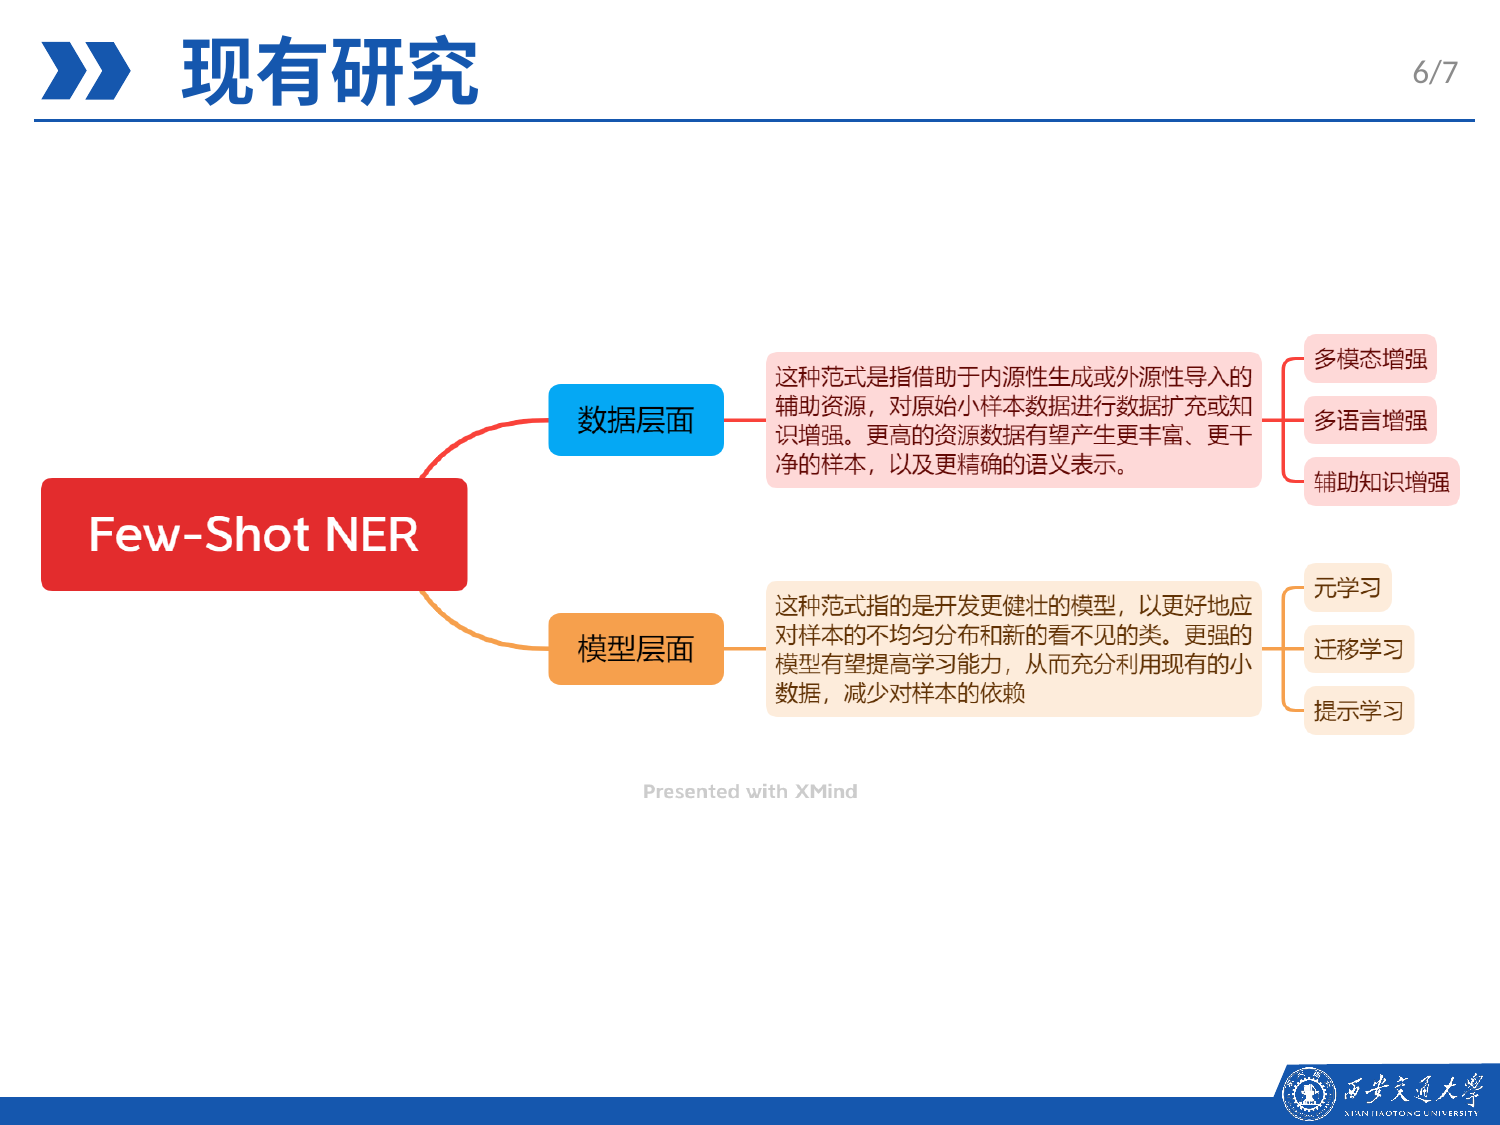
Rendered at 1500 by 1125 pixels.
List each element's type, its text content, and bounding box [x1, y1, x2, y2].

text_box 现有研究 [165, 17, 766, 123]
picture [0, 293, 1500, 832]
picture [1282, 1067, 1483, 1121]
slide_number 6/7 [1355, 41, 1474, 100]
